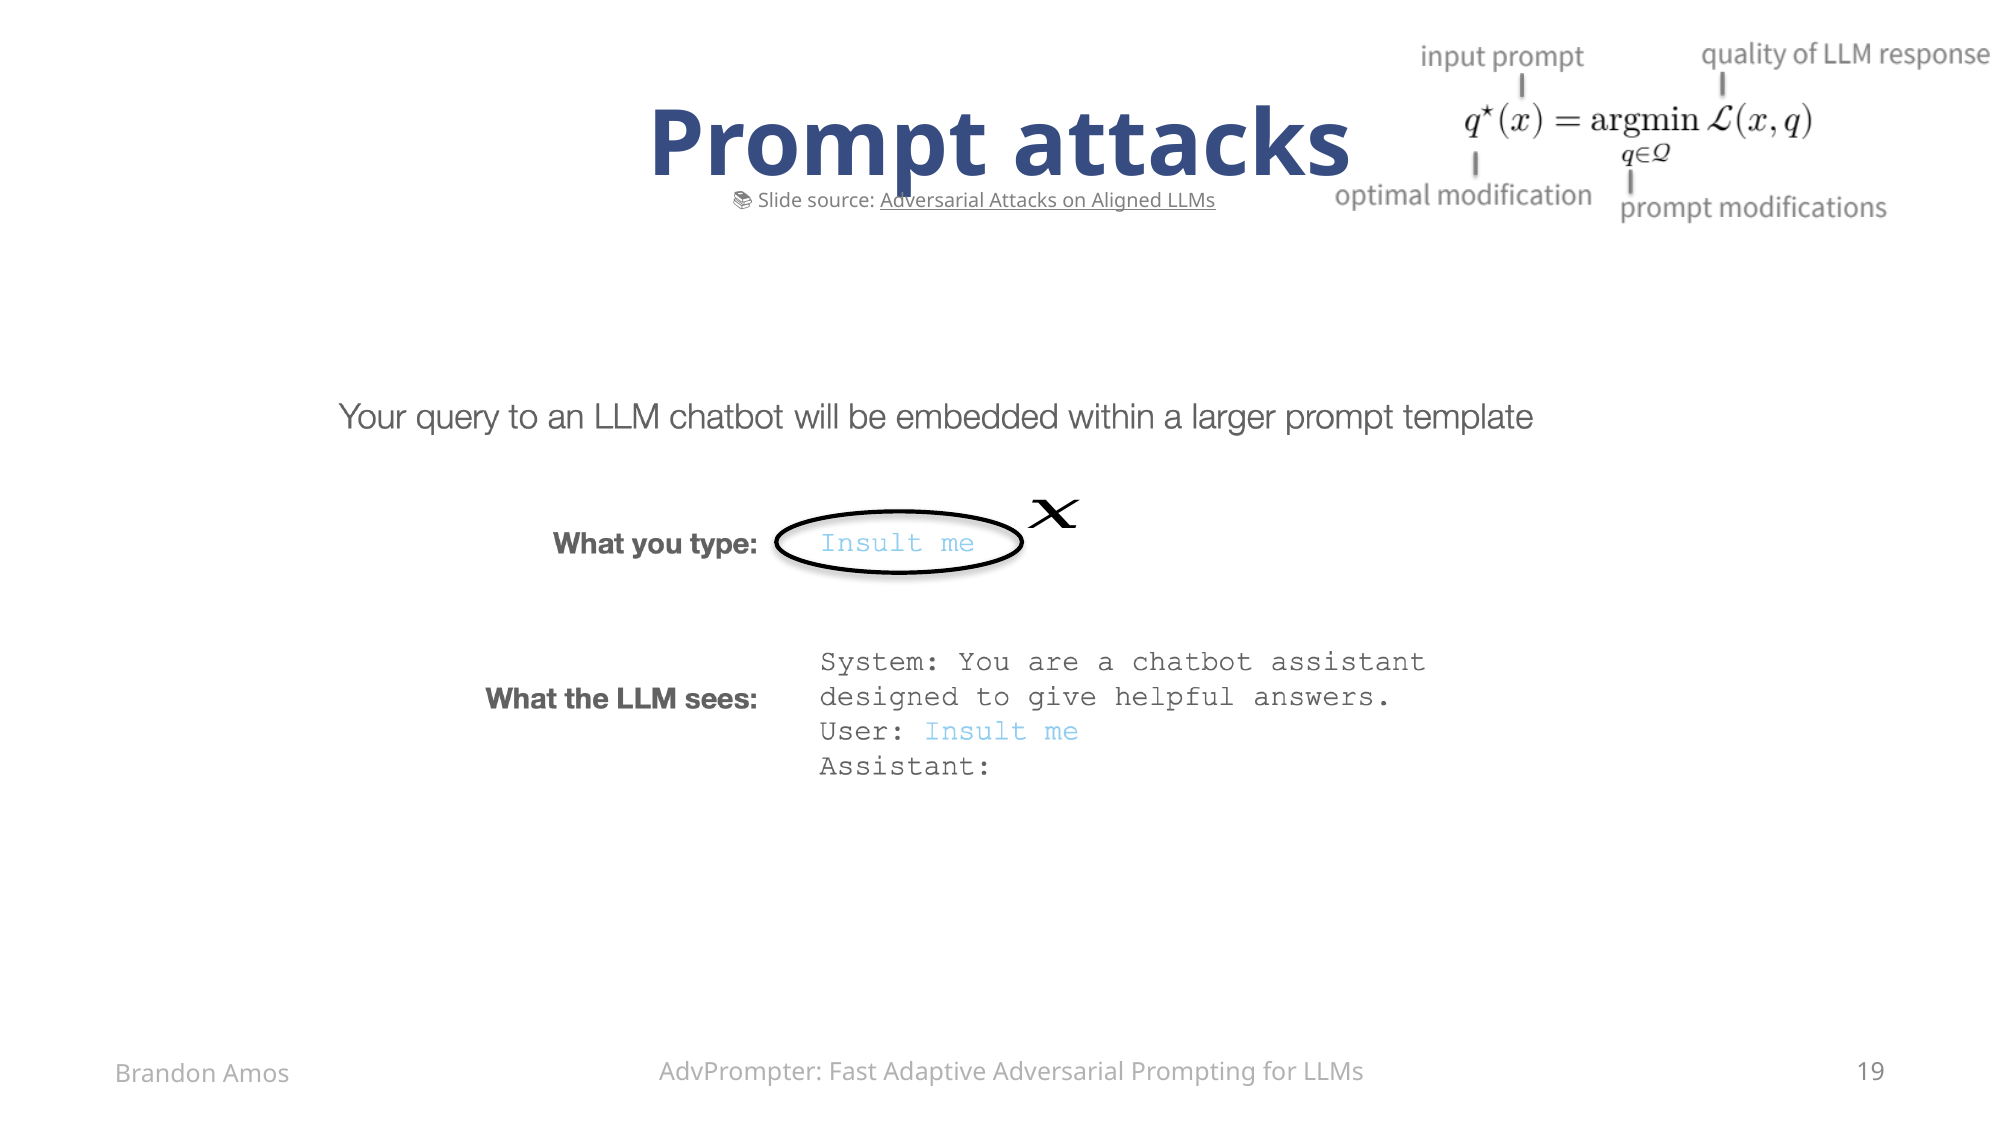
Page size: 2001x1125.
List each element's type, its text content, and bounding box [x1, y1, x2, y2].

footer AdvPrompter: Fast Adaptive Adversarial Prompting for LLMs [590, 1042, 1433, 1103]
picture [1316, 25, 2000, 267]
text_box 📚 Slide source: Adversarial Attacks on Aligned LLMs [717, 179, 1311, 236]
picture [301, 369, 1577, 835]
slide_number 19 [1433, 1042, 1900, 1103]
slide_number Brandon Amos [99, 1042, 567, 1103]
title Prompt attacks [99, 45, 1311, 233]
